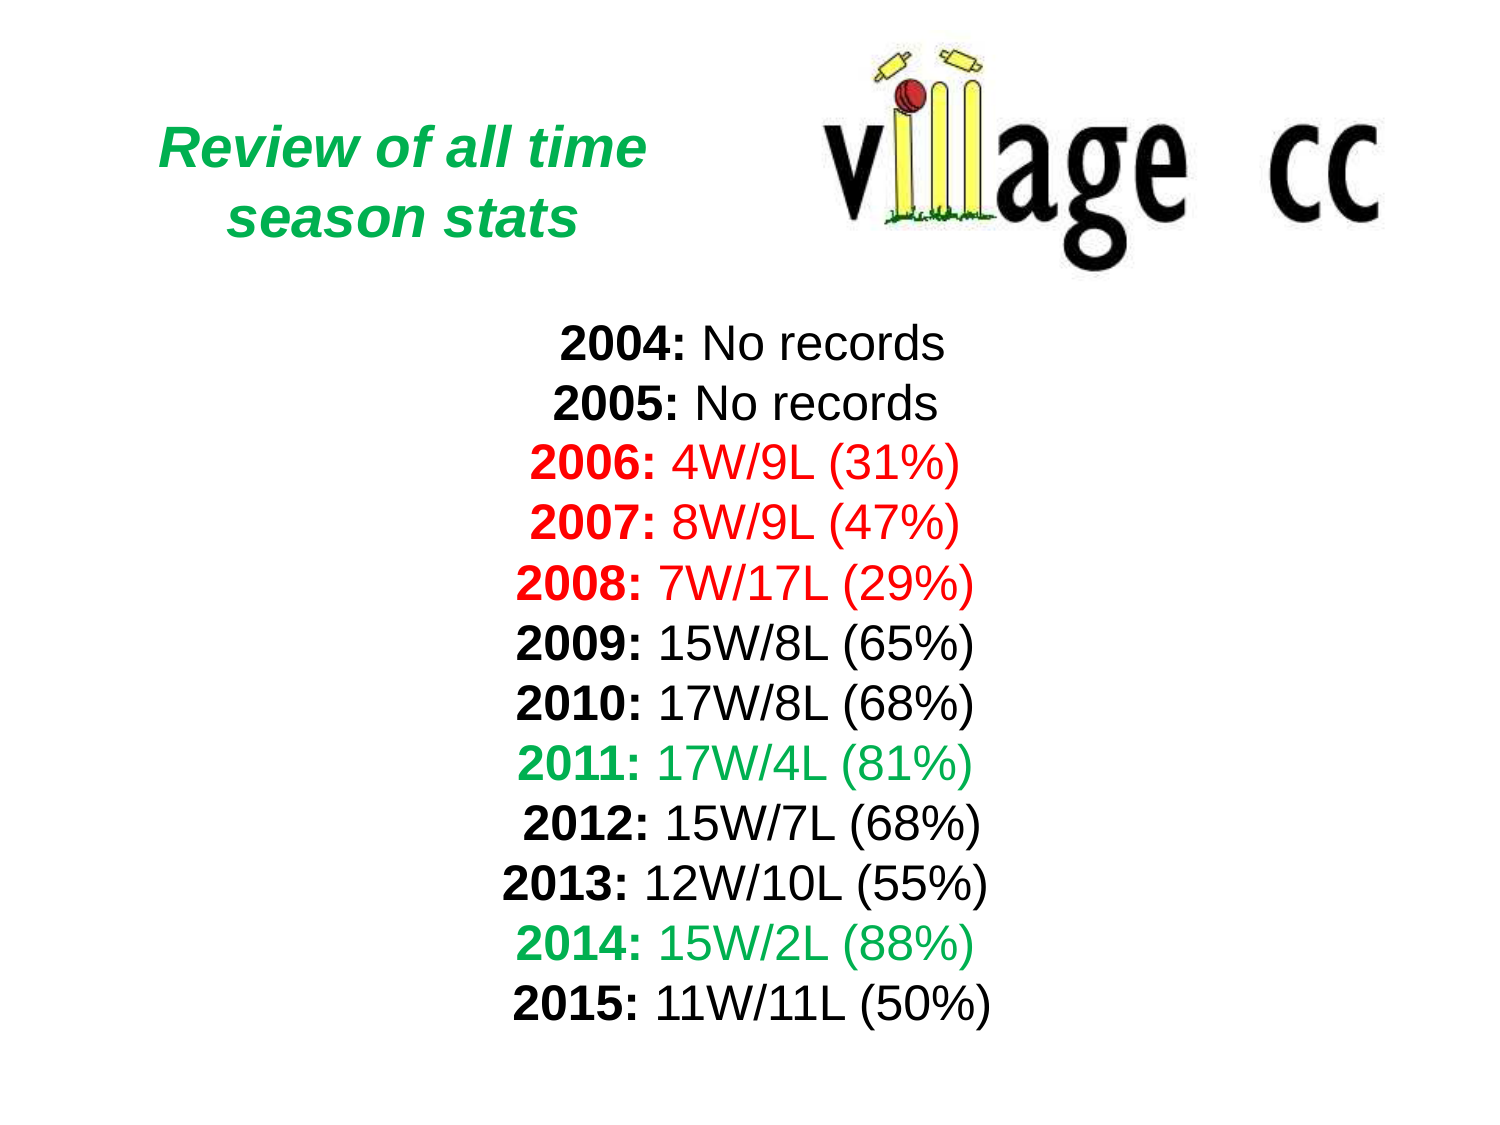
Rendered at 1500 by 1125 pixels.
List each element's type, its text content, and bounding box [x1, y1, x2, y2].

title Review of all time season stats [102, 50, 705, 302]
text_box 2004: No records 2005: No records 2006: 4W/9L (31%) 2007: 8W/9L (47%) 2008: 7W/17L (29%) 2009: 15W/8L (65%) 2010: 17W/8L (68%) 2011: 17W/4L (81%) 2012: 15W/7L (68%) 2013: 12W/10L (55%) 2014: 15W/2L (88%) 2015: 11W/11L (50%) [101, 302, 1404, 1038]
picture [796, 30, 1403, 289]
